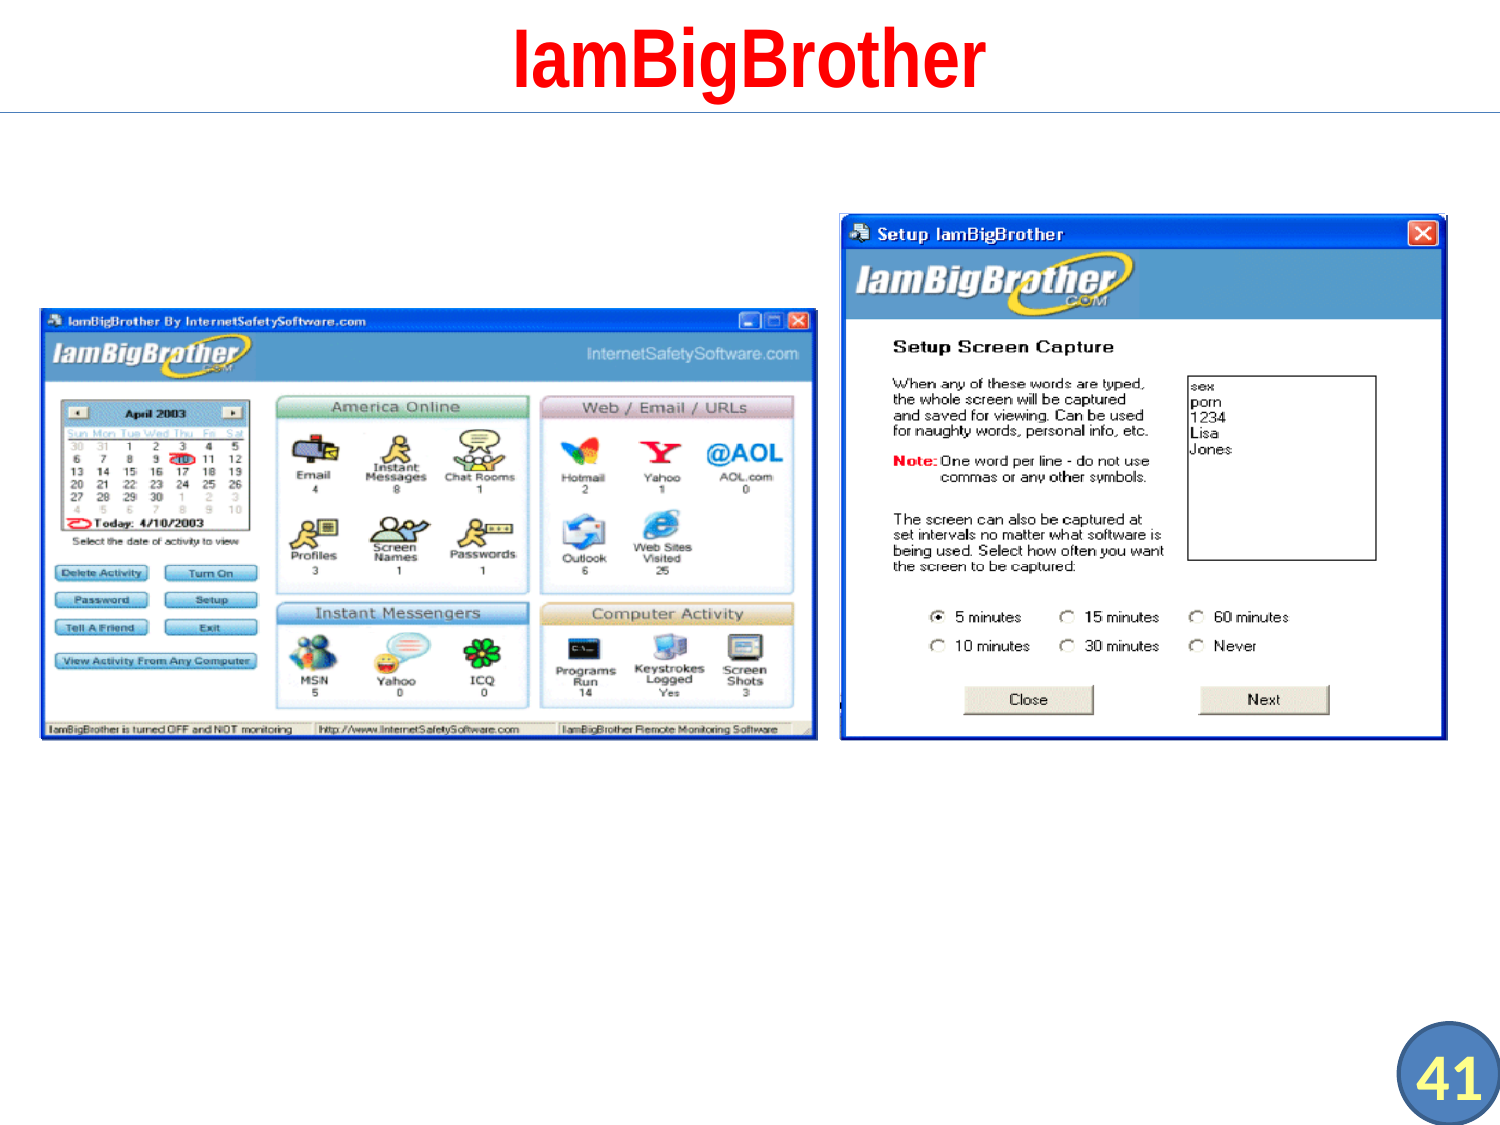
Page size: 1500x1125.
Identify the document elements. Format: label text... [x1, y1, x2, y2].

title IamBigBrother [0, 0, 1500, 113]
slide_number 41 [1399, 1023, 1500, 1125]
picture [839, 211, 1451, 741]
picture [38, 308, 823, 741]
